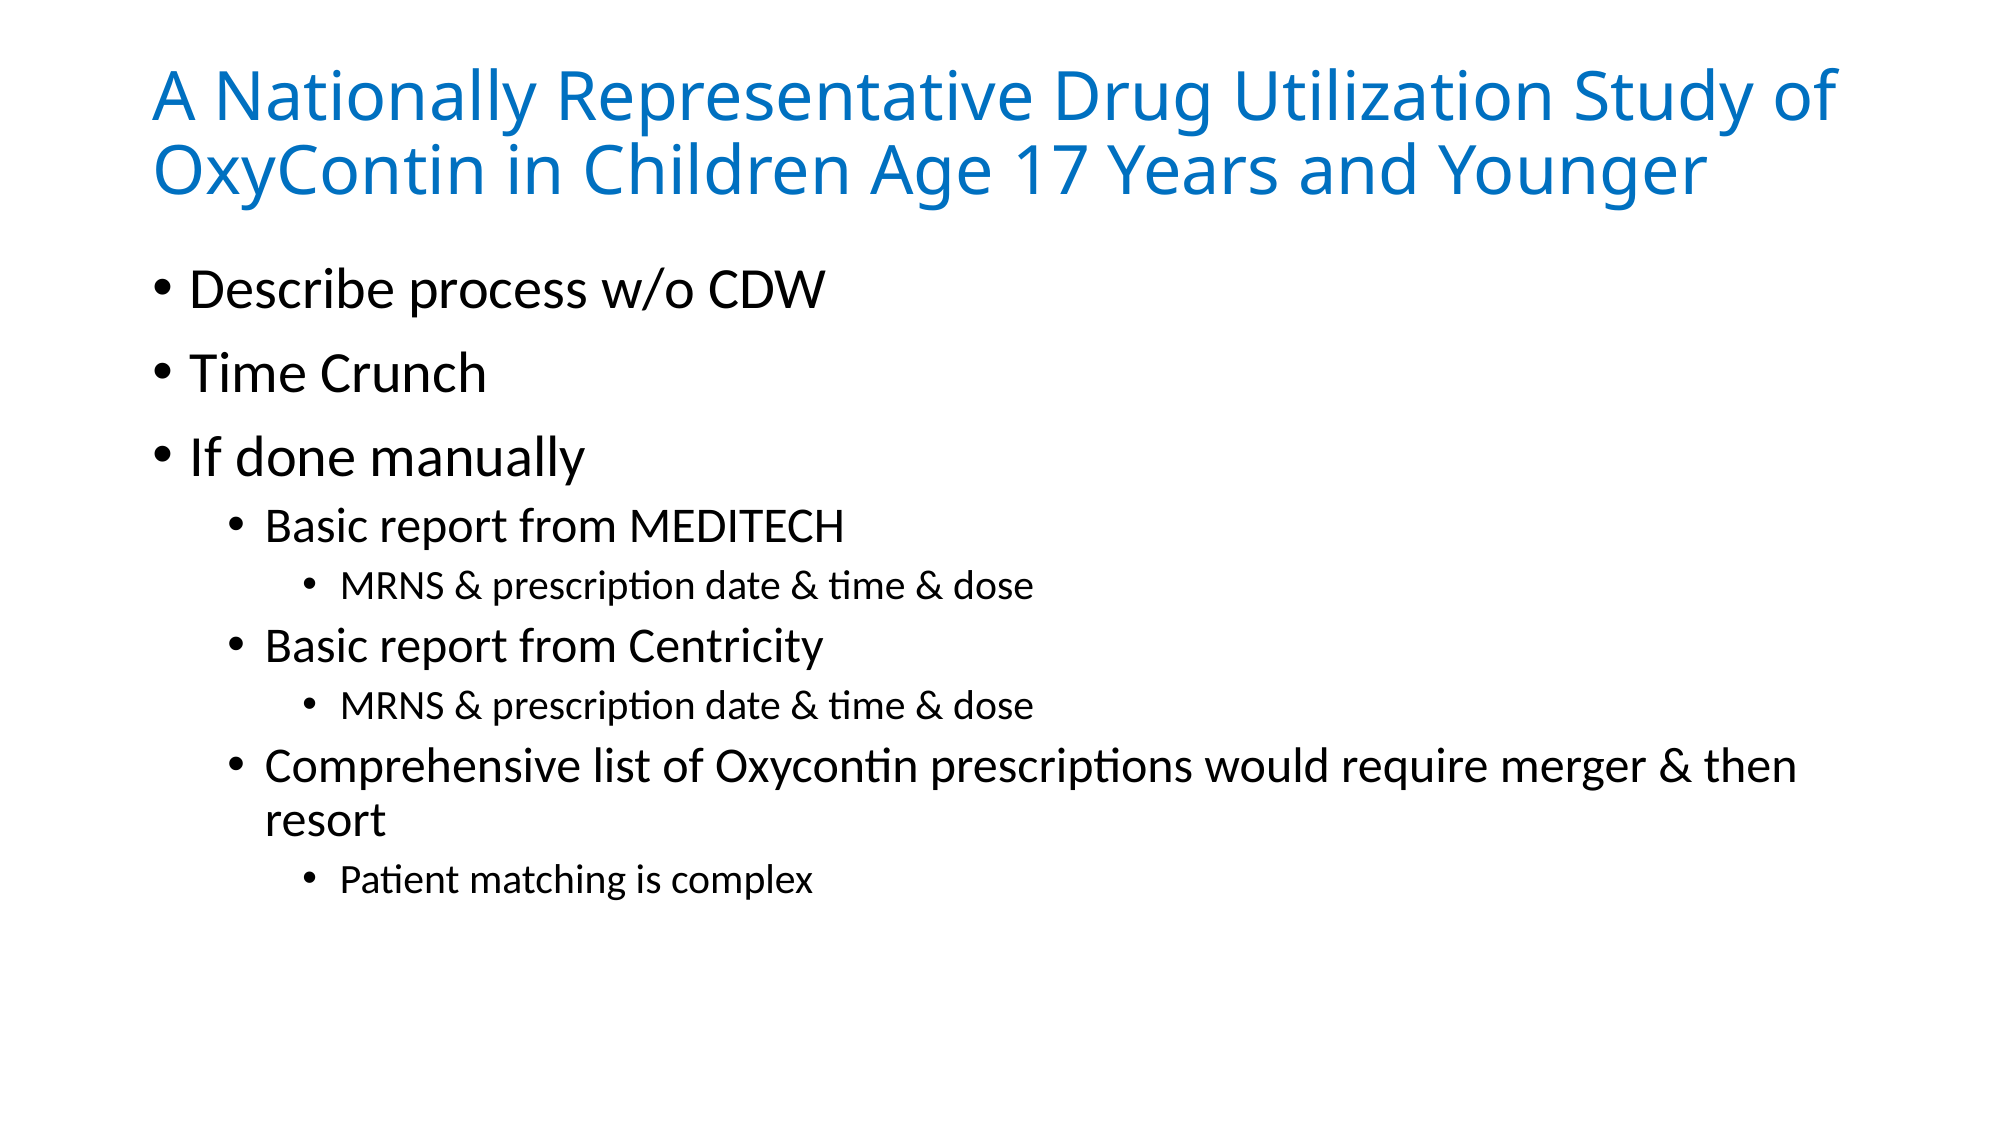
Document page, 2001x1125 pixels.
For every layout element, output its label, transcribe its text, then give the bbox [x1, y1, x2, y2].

list Describe process w/o CDW Time Crunch If done manually Basic report from MEDITECH MRNS & prescription date & time & dose Basic report from Centricity MRNS & prescription date & time & dose Comprehensive list of Oxycontin prescriptions would require merger & then resort Patient matching is complex [137, 251, 1863, 973]
title A Nationally Representative Drug Utilization Study of OxyContin in Children Age 17 Years and Younger [137, 26, 1863, 245]
